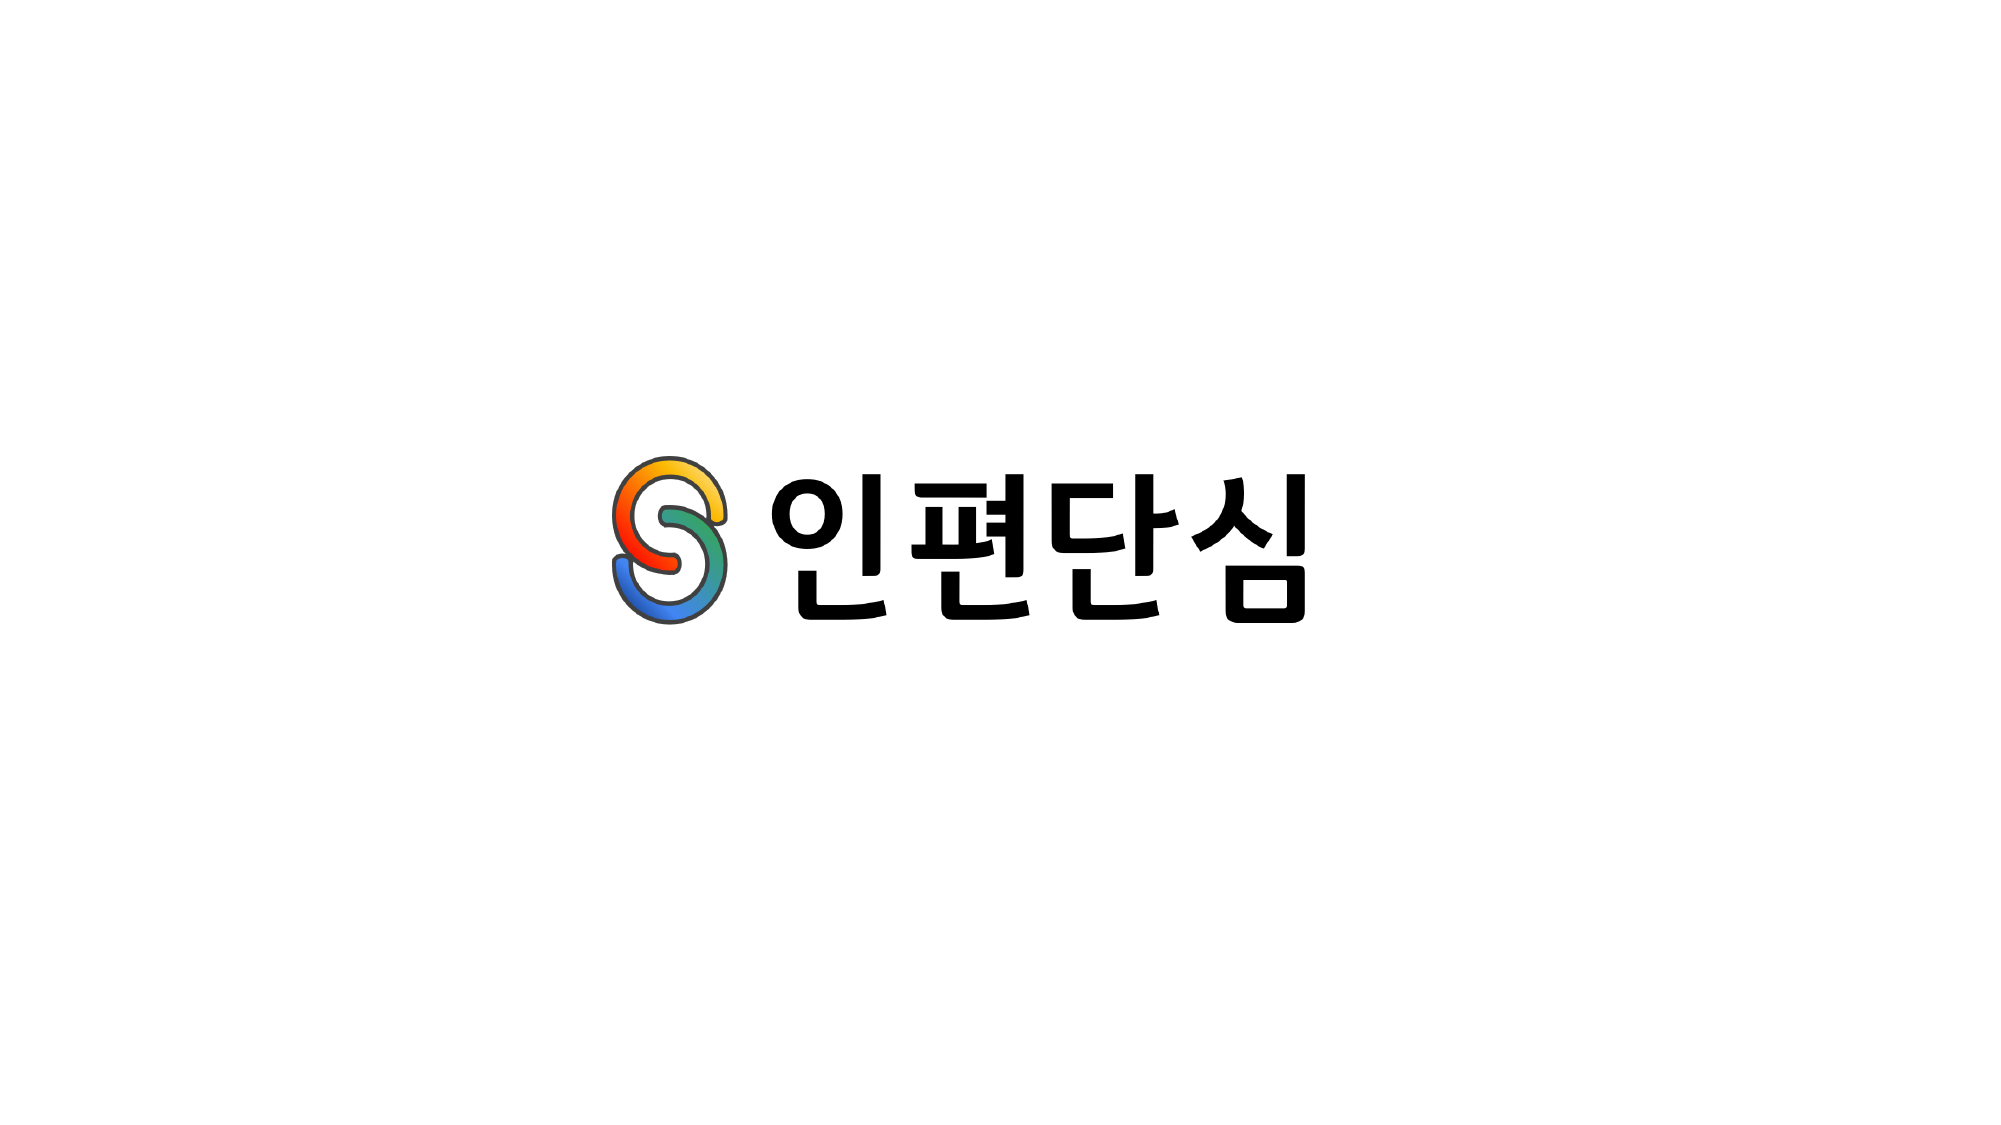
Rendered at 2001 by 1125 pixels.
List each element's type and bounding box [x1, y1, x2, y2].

text_box [587, 401, 1412, 724]
